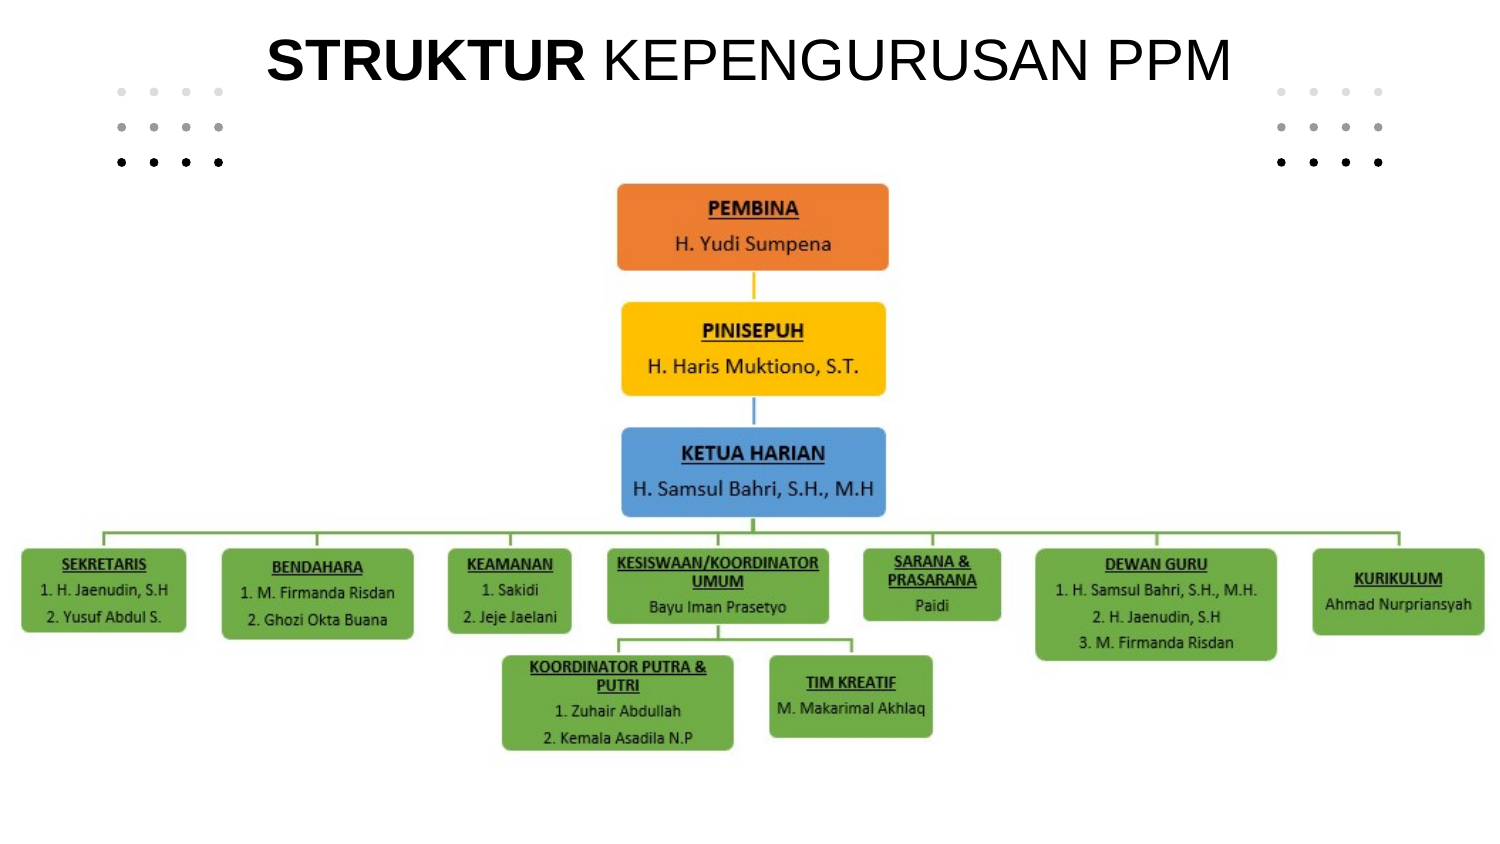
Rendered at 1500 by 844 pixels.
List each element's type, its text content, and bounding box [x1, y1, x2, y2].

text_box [1276, 87, 1383, 168]
picture [12, 174, 1492, 768]
text_box STRUKTUR KEPENGURUSAN PPM [117, 22, 1383, 110]
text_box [116, 87, 224, 168]
